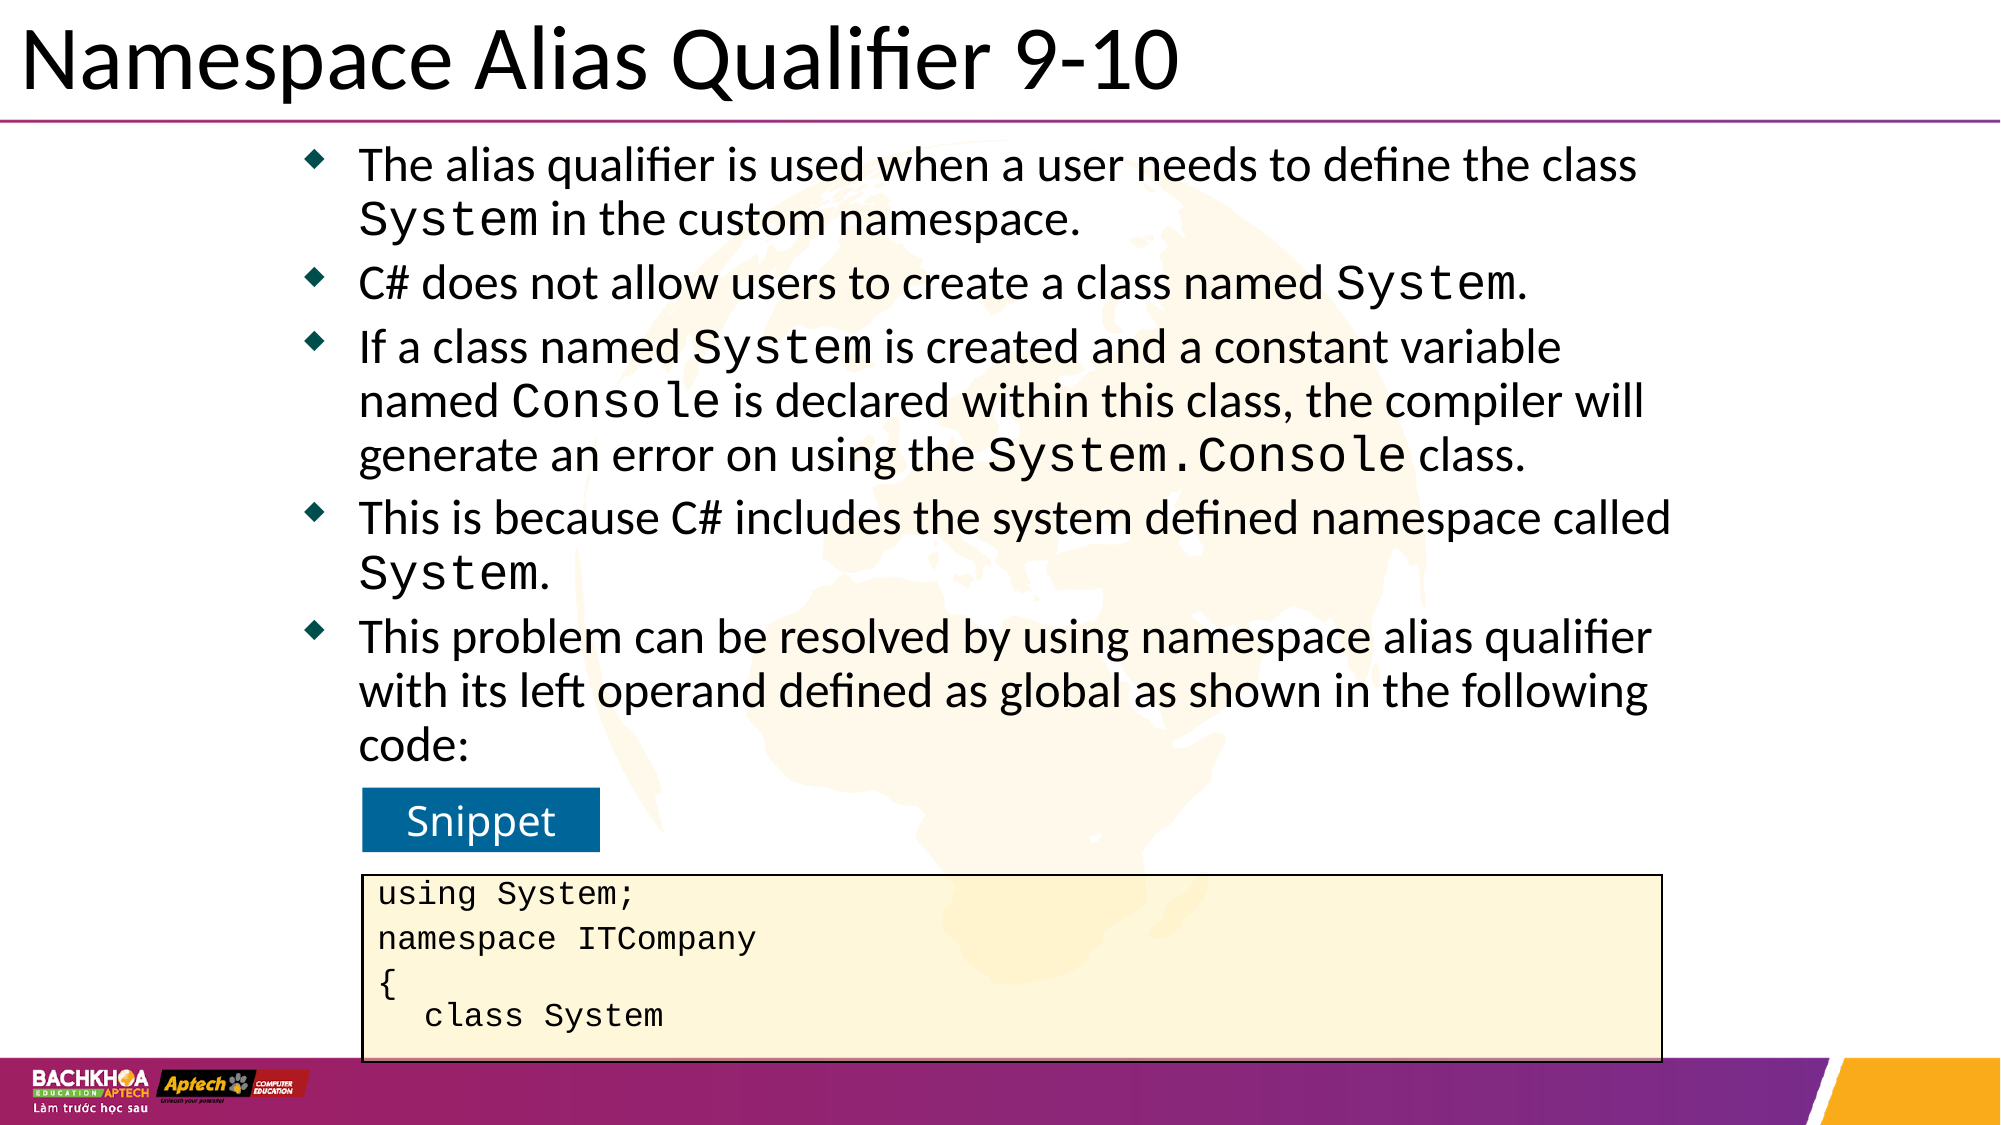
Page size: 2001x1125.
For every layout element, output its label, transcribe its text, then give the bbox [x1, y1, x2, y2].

title Namespace Alias Qualifier 9-10 [5, 3, 1993, 116]
text_box Snippet [362, 787, 600, 853]
text_box The alias qualifier is used when a user needs to define the class System in the custom namespace. C# does not allow users to create a class named System. If a class named System is created and a constant variable named Console is declared within this class, the compiler will generate an error on using the System.Console class. This is because C# includes the system defined namespace called System. This problem can be resolved by using namespace alias qualifier with its left operand defined as global as shown in the following code: [287, 130, 1713, 531]
text_box using System; namespace ITCompany { class System [362, 875, 1663, 1063]
picture [0, 0, 2001, 1125]
